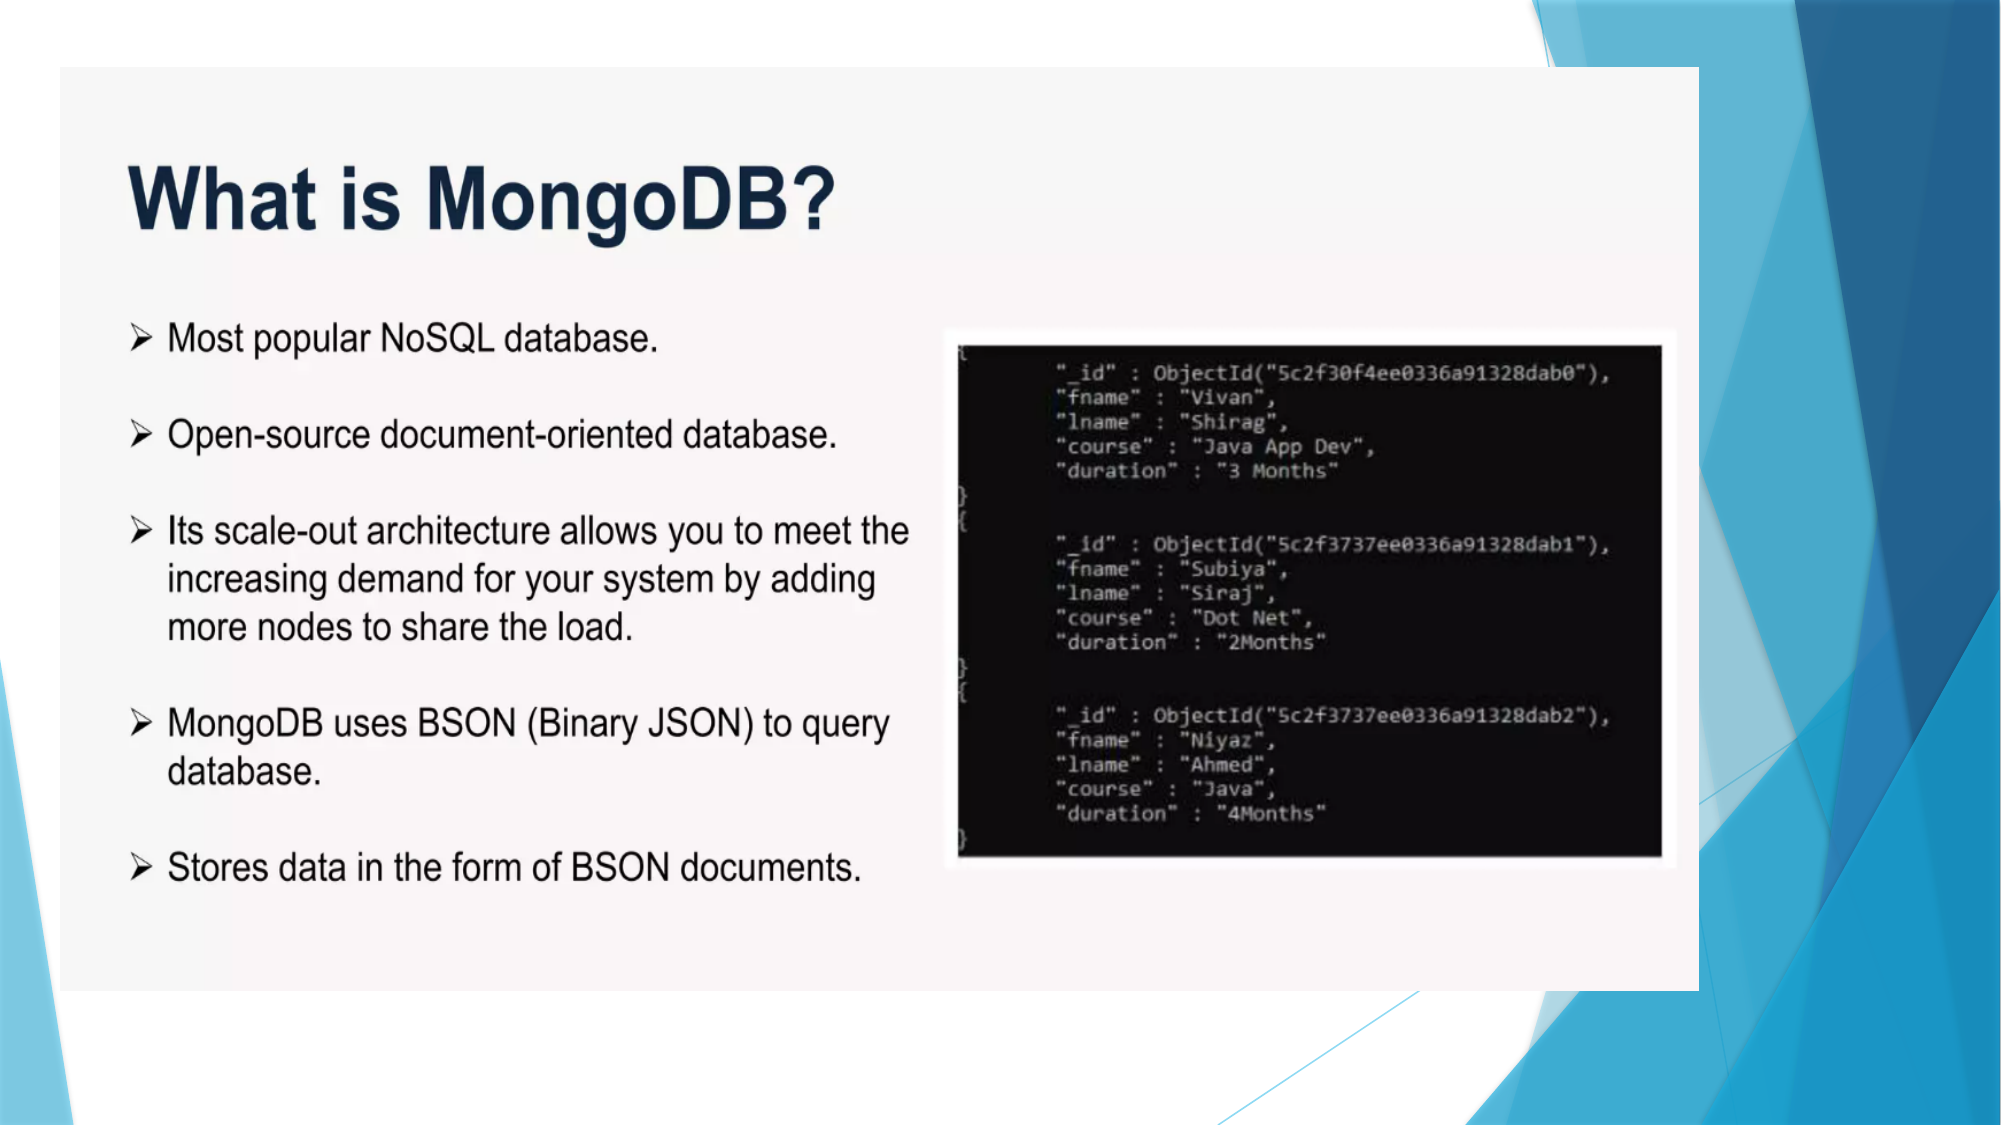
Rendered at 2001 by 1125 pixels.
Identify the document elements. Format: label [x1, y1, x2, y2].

picture [60, 67, 1700, 992]
